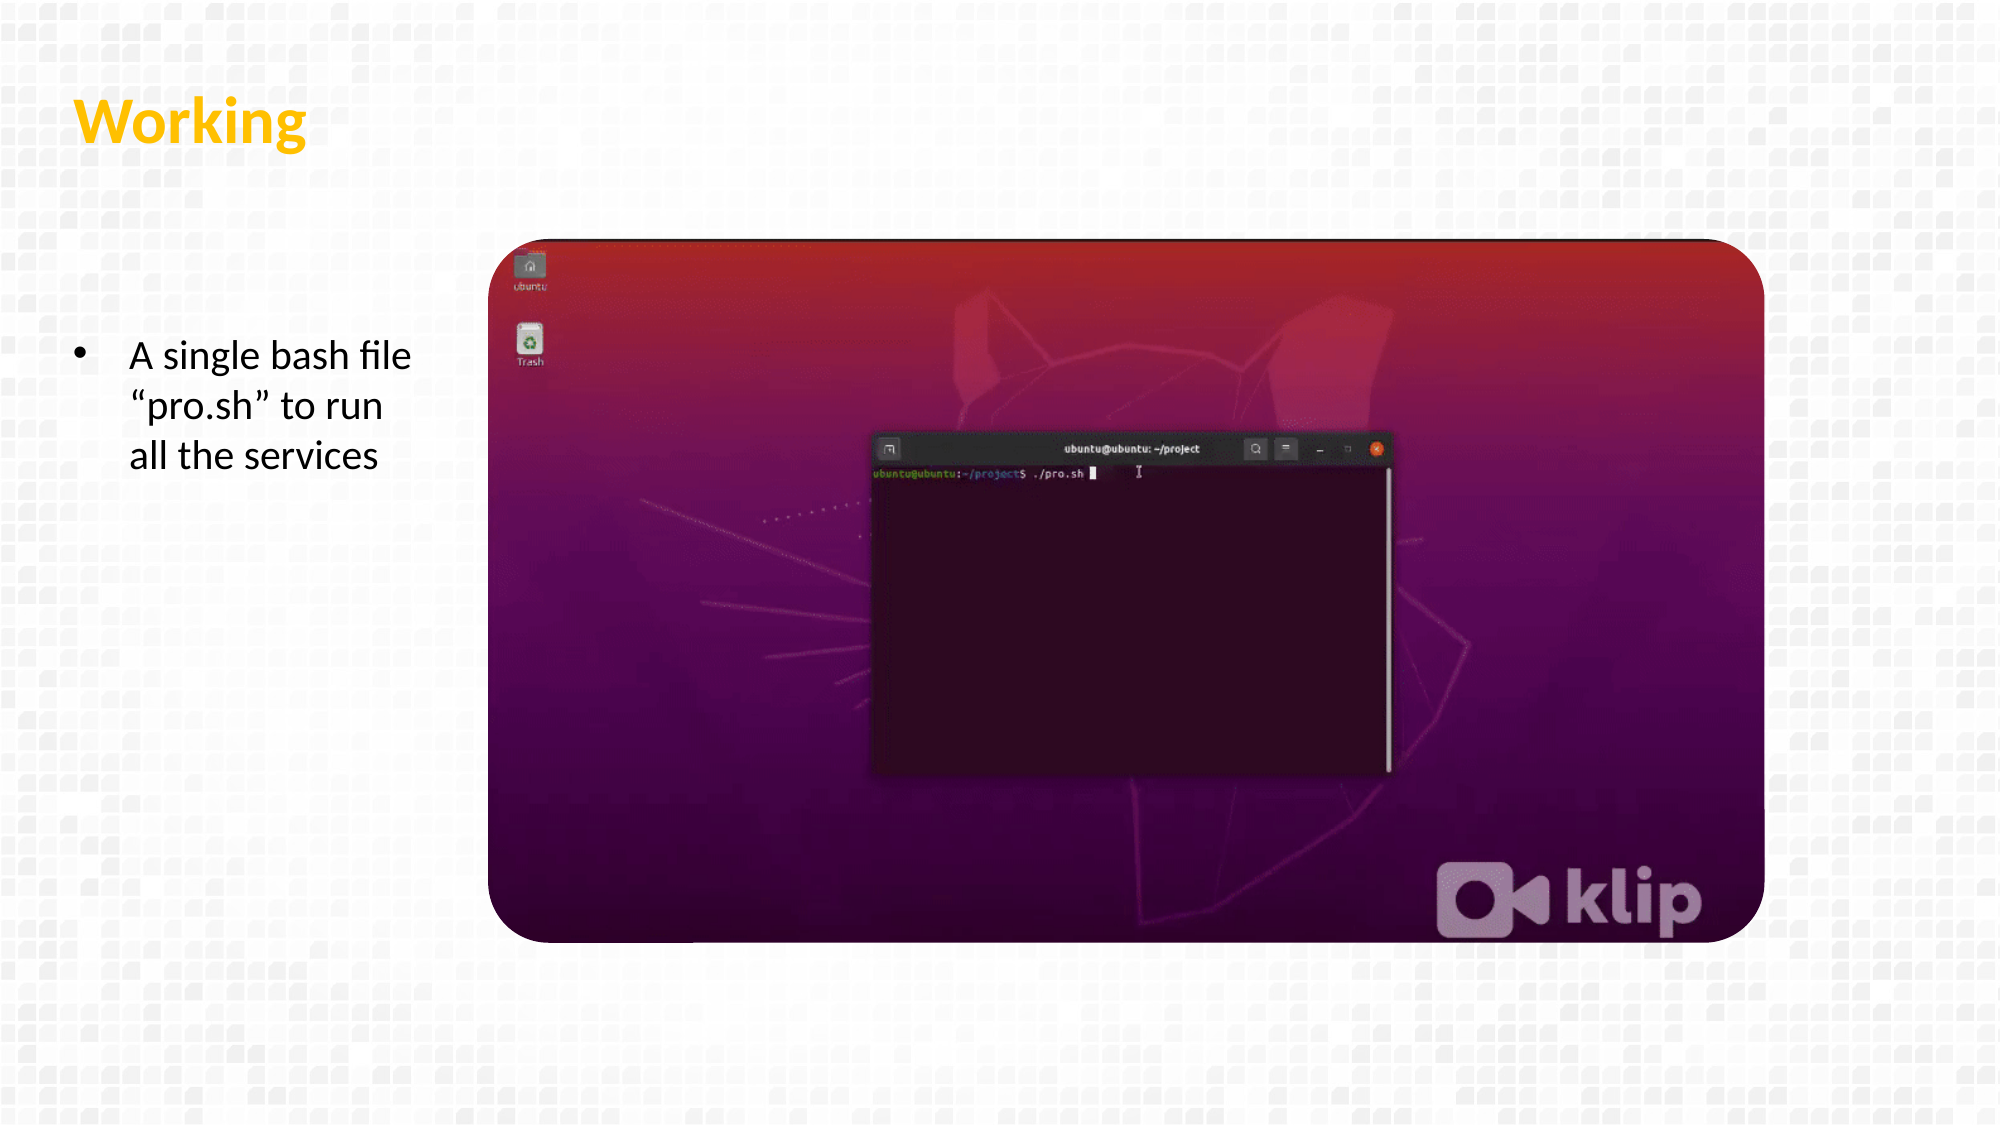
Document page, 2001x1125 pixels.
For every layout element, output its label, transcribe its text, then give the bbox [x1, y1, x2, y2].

text_box Working [59, 69, 323, 165]
picture [488, 238, 1765, 943]
text_box A single bash file “pro.sh” to run all the services [58, 320, 435, 485]
